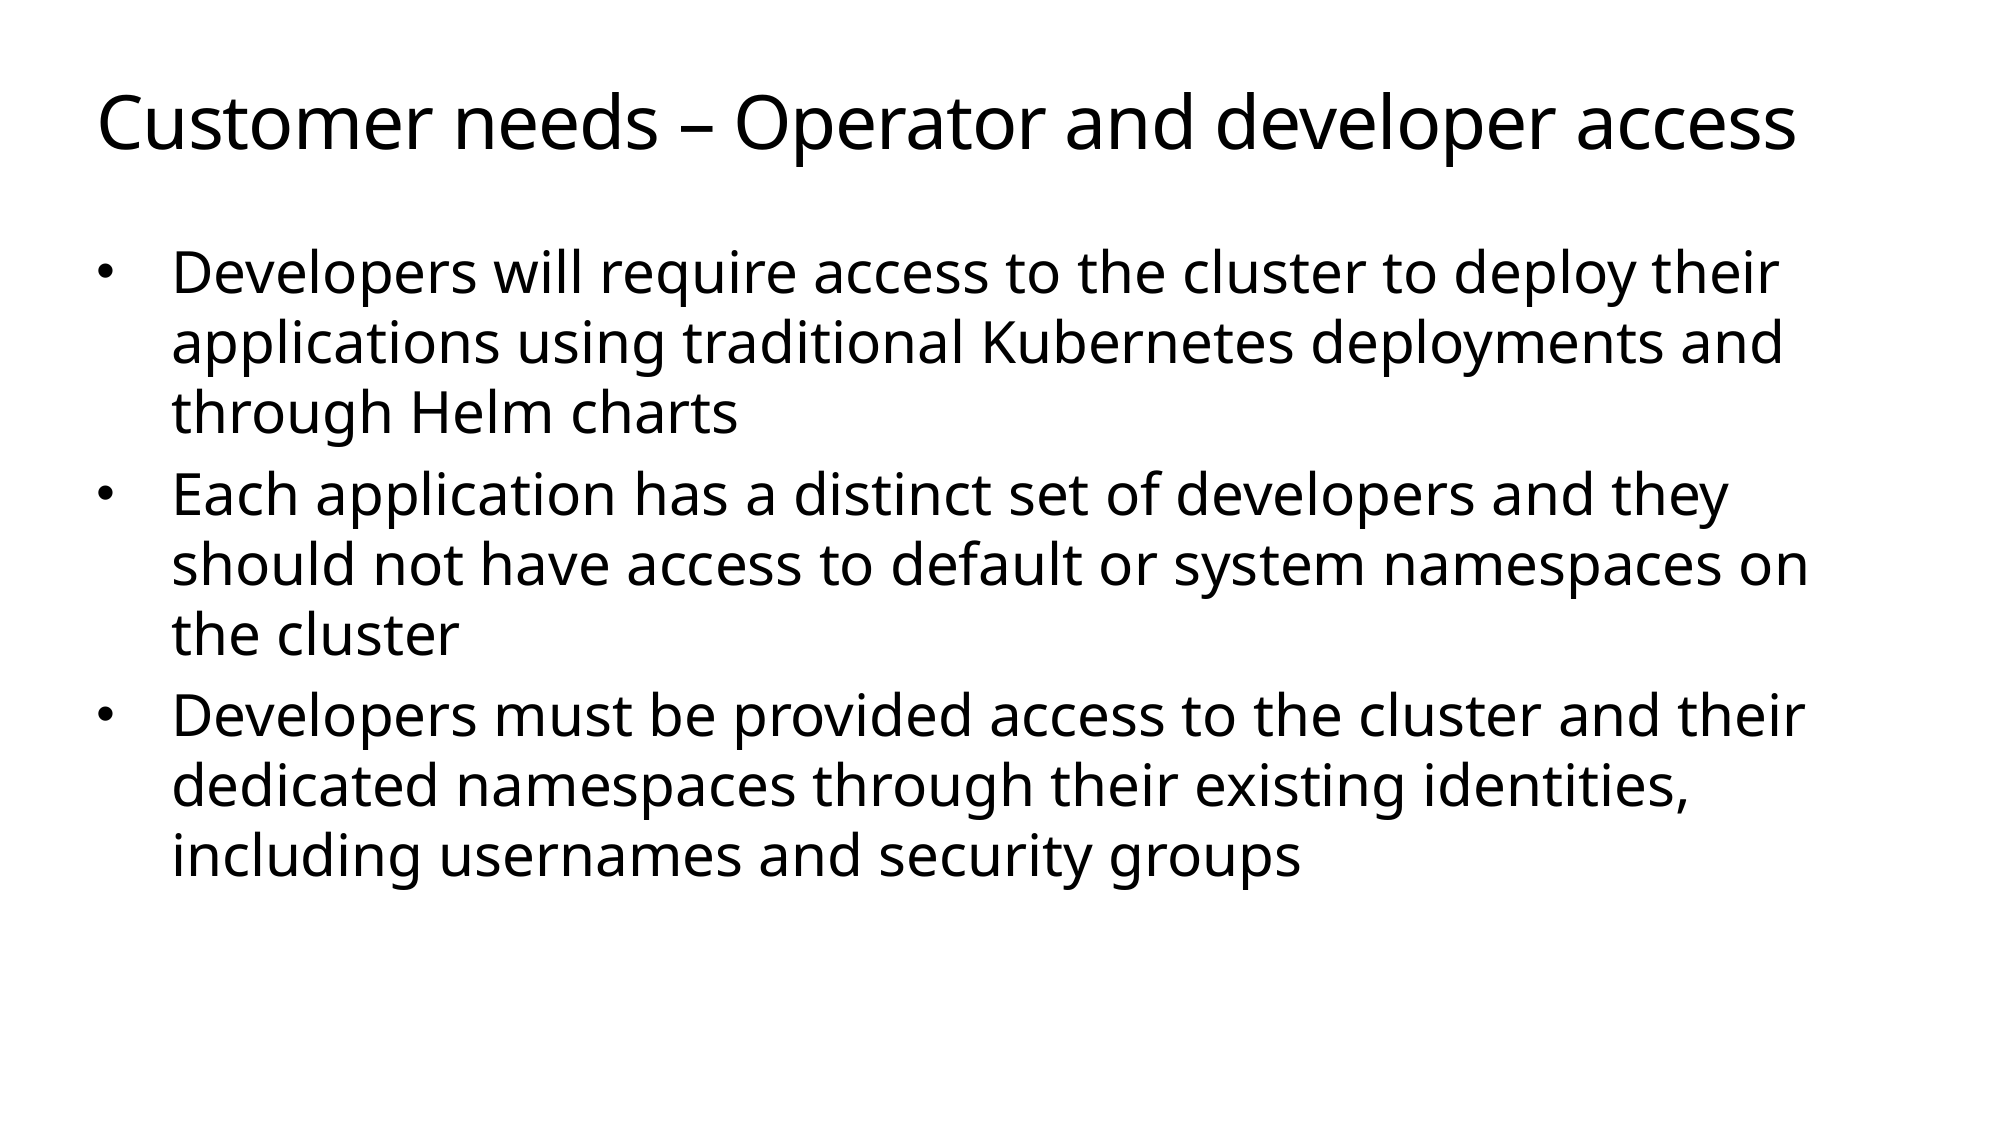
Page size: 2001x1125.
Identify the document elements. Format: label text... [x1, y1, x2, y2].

title Customer needs – Operator and developer access [96, 75, 1904, 166]
list Developers will require access to the cluster to deploy their applications using traditional Kubernetes deployments and through Helm charts Each application has a distinct set of developers and they should not have access to default or system namespaces on the cluster Developers must be provided access to the cluster and their dedicated namespaces through their existing identities, including usernames and security groups [96, 235, 1904, 829]
